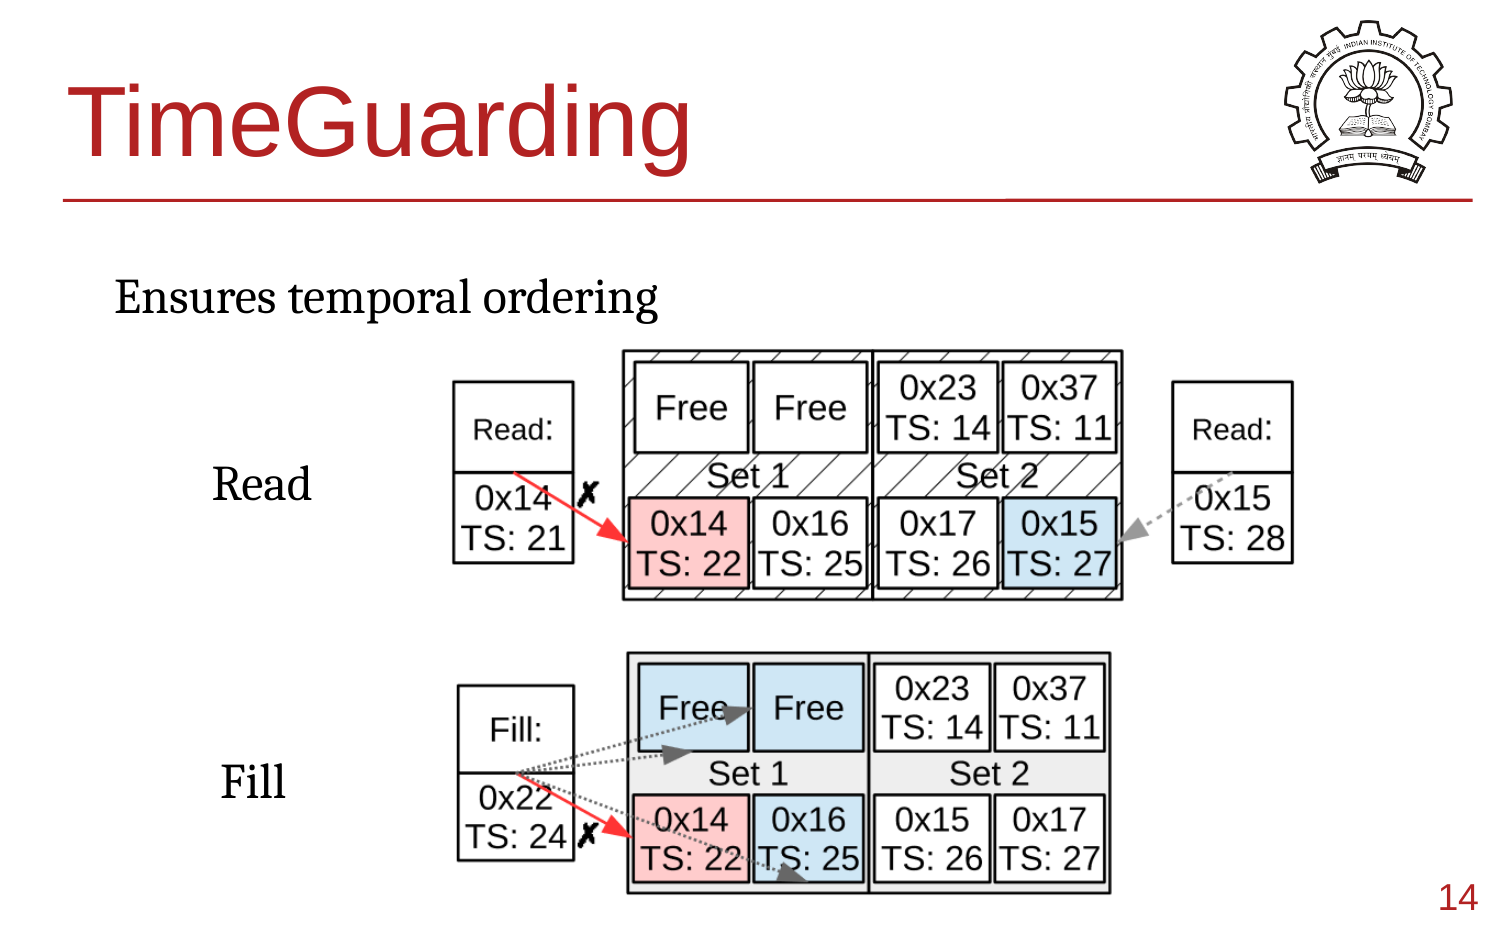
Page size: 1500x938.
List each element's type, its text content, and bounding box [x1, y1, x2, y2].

text_box Ensures temporal ordering [84, 218, 810, 339]
title TimeGuarding [51, 41, 1449, 146]
text_box Read [182, 405, 349, 526]
slide_number 14 [1388, 859, 1494, 932]
picture [423, 329, 1319, 620]
text_box Fill [190, 703, 340, 824]
picture [423, 644, 1140, 913]
picture [1284, 20, 1453, 184]
